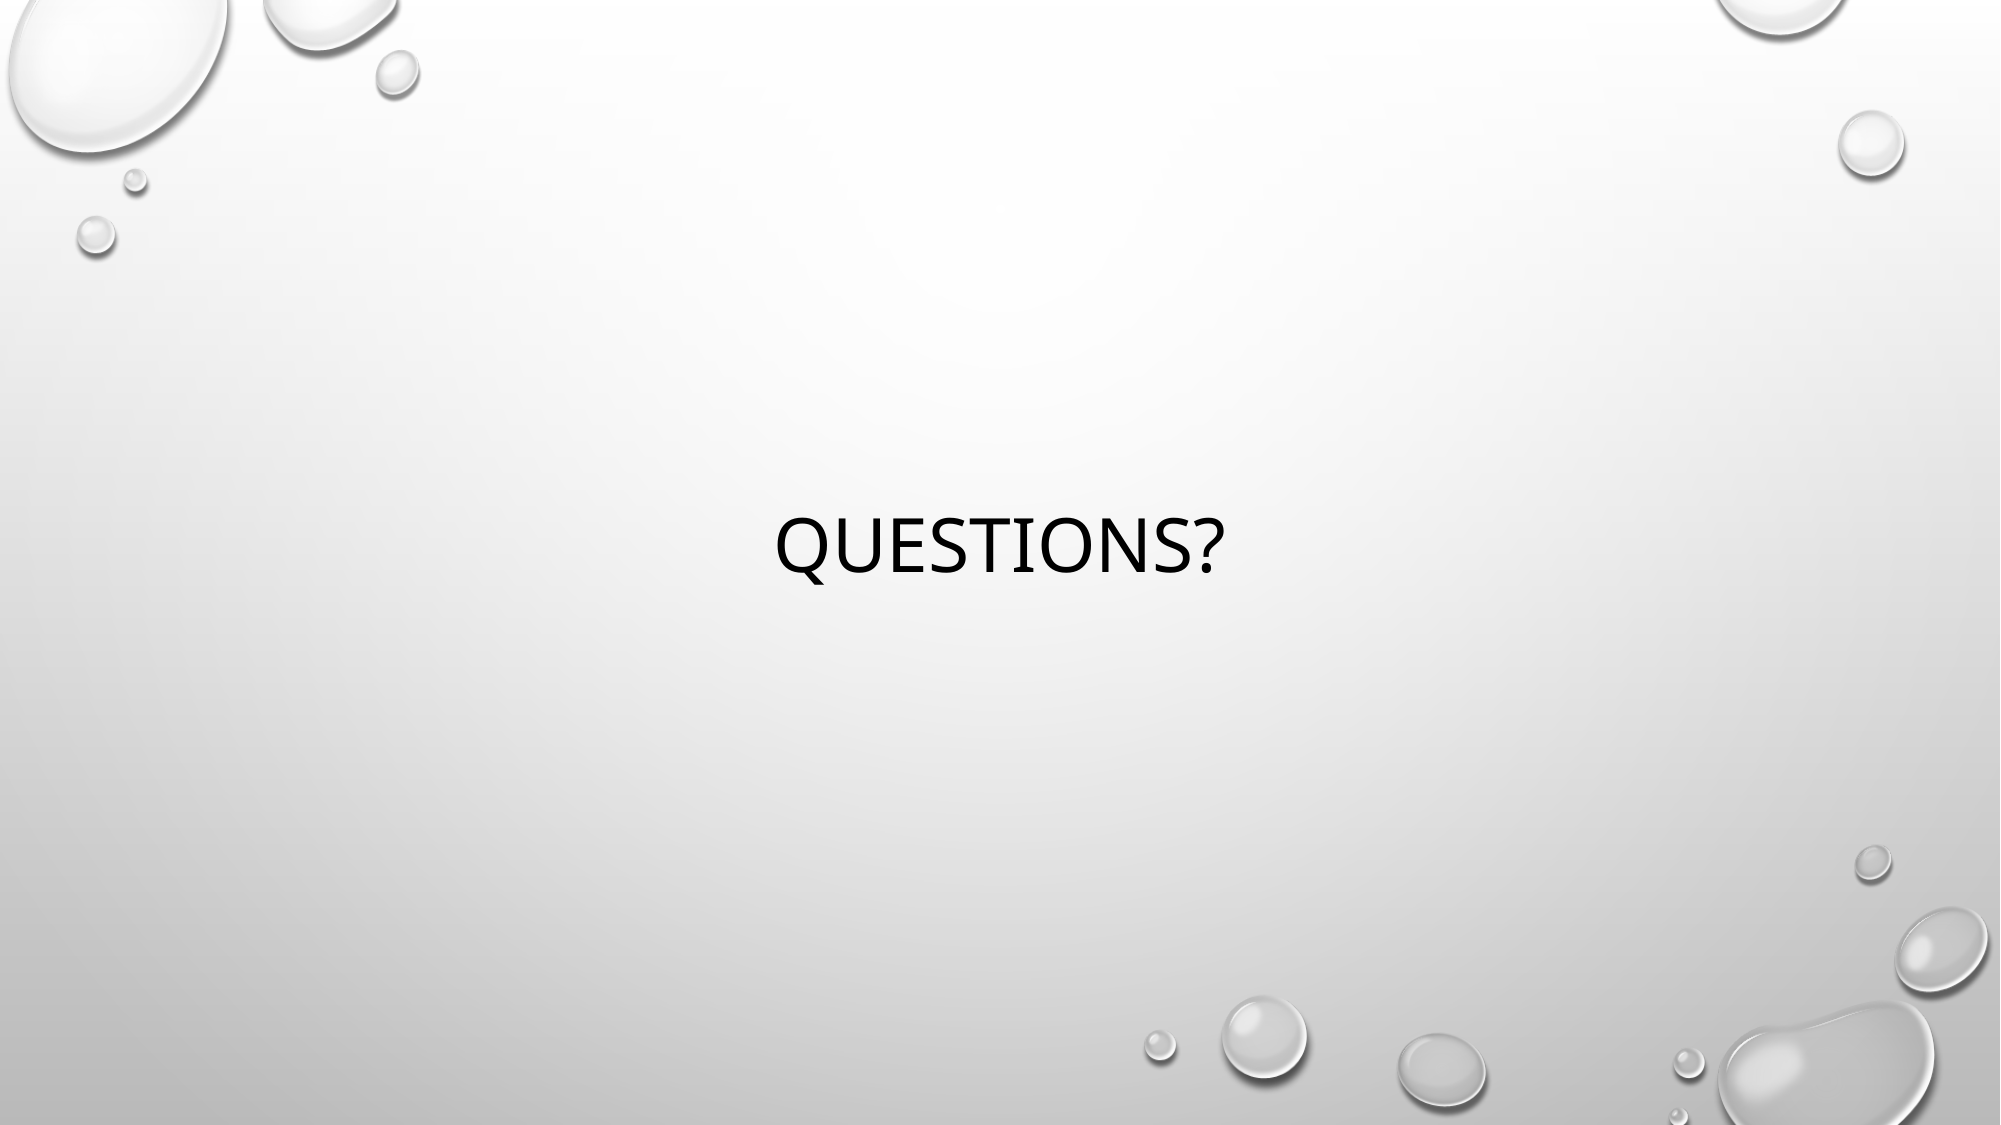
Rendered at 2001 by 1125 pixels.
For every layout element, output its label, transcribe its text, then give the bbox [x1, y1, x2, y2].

title Questions? [149, 417, 1851, 680]
picture [0, 0, 2000, 1125]
